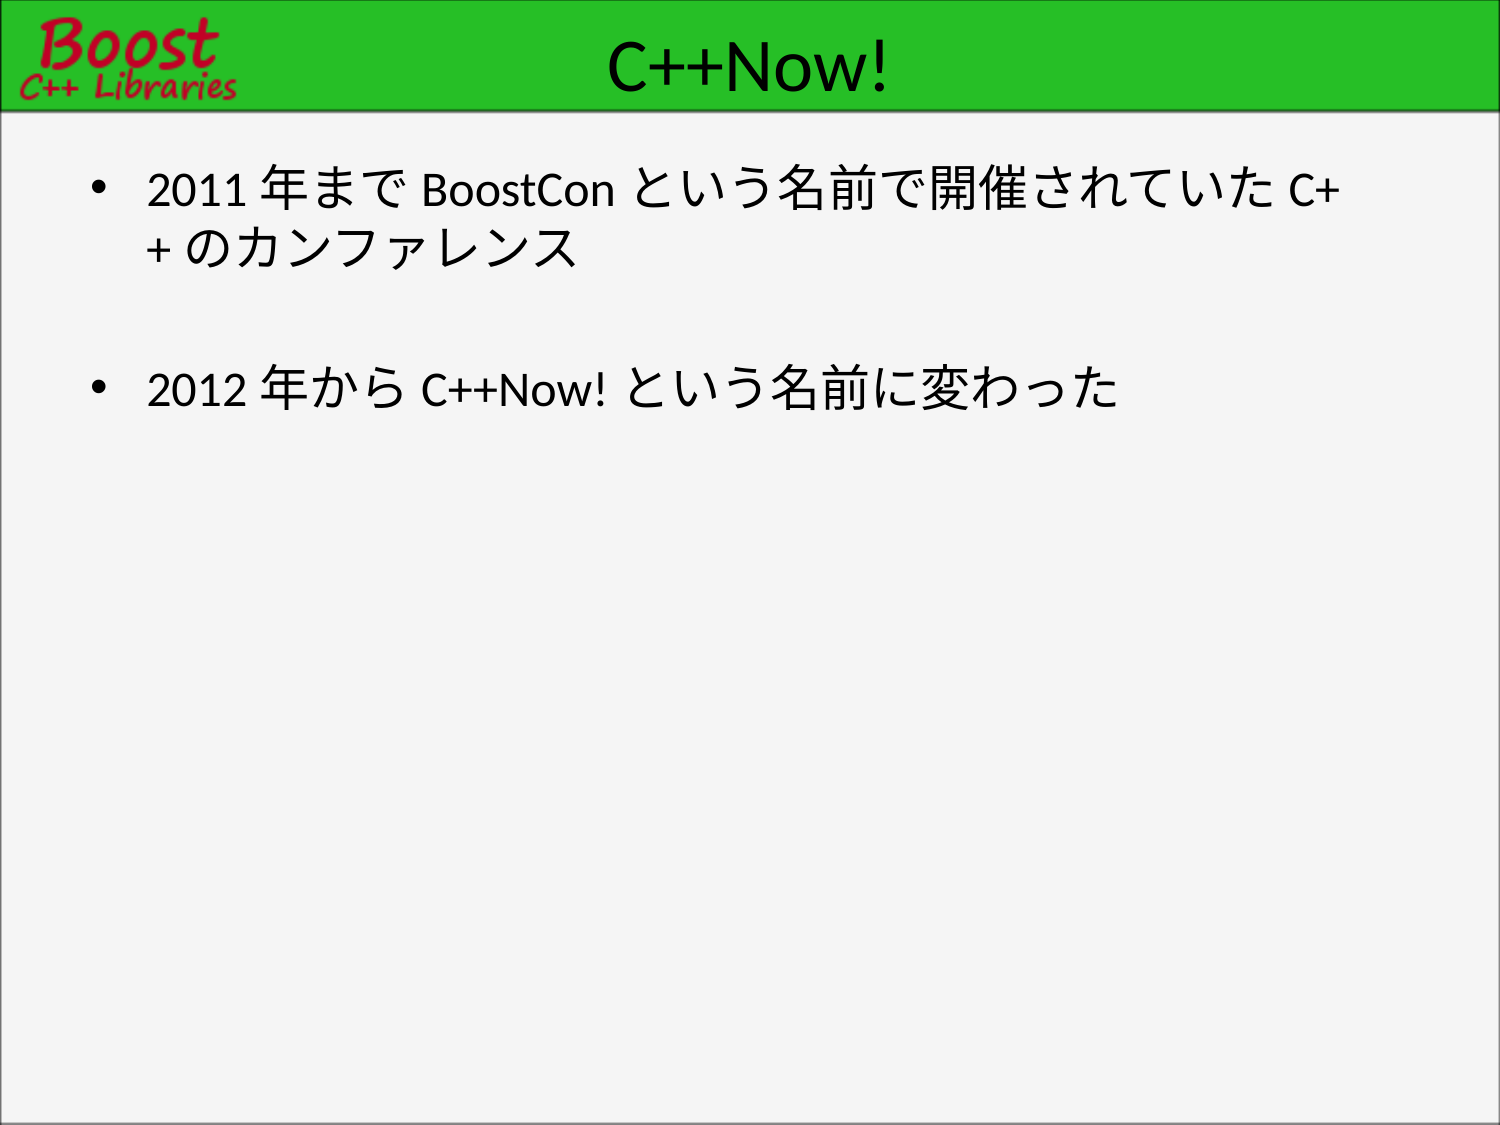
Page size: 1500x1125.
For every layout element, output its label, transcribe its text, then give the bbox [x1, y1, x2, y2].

title C++Now! [75, 7, 1425, 114]
list 2011年までBoostConという名前で開催されていたC++のカンファレンス 2012年からC++Now!という名前に変わった [75, 149, 1425, 1005]
picture [0, 0, 1500, 1125]
